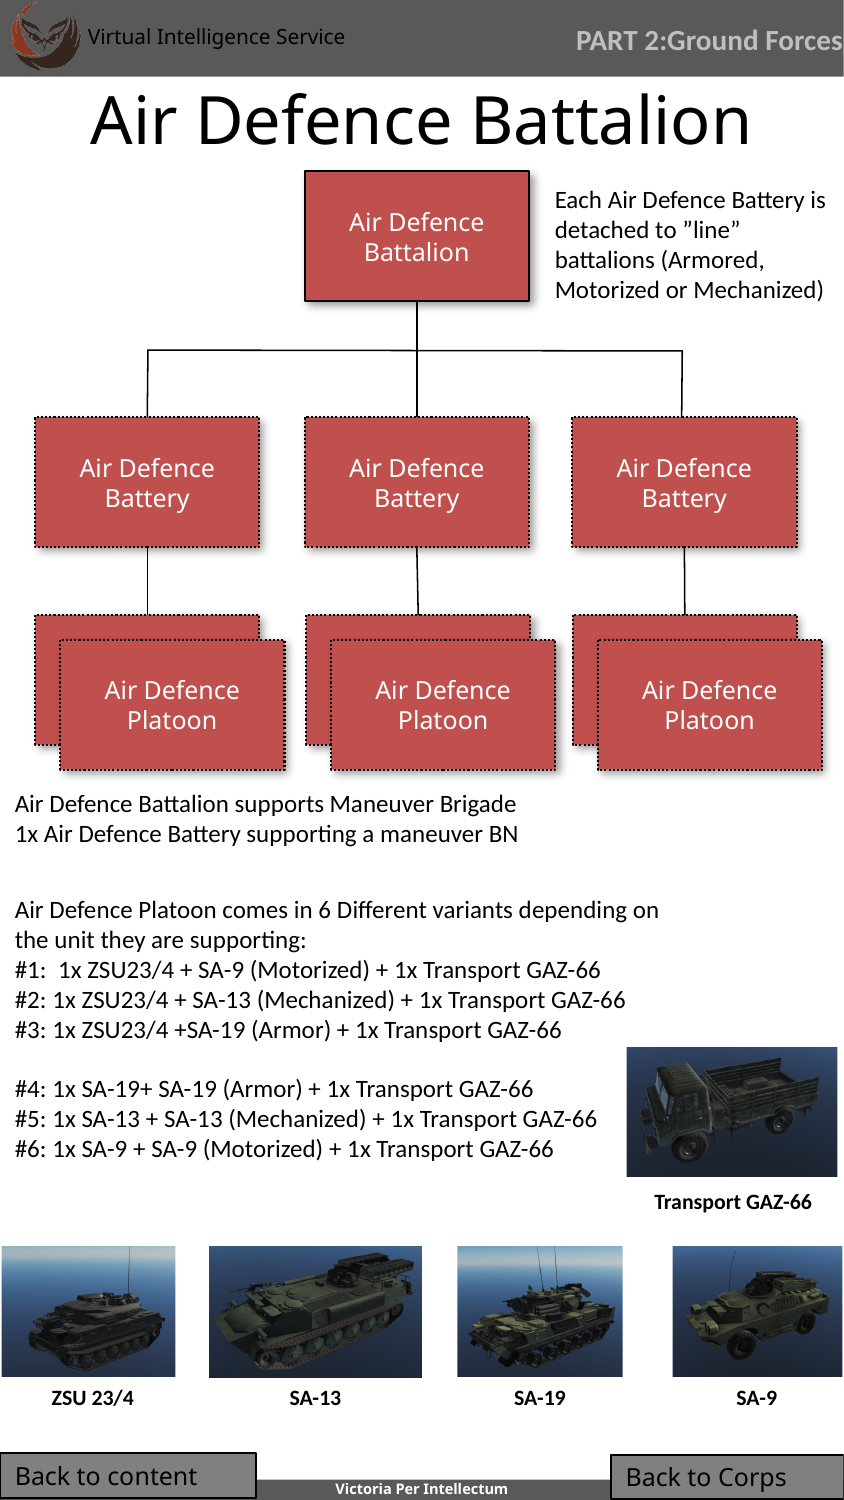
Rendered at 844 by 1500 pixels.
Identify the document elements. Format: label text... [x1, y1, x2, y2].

picture [0, 0, 88, 76]
text_box Each Air Defence Battery is detached to ”line” battalions (Armored, Motorized or Mechanized) [539, 175, 844, 311]
picture [208, 1246, 422, 1378]
text_box SA-9 [669, 1381, 844, 1417]
text_box Air Defence Platoon [304, 613, 532, 747]
text_box Air Defence Battery [303, 415, 531, 549]
text_box Air Defence Battery [33, 415, 262, 549]
text_box SA-19 [457, 1383, 623, 1417]
text_box Air Defence Platoon [58, 638, 287, 772]
text_box Air Defence Battery [570, 415, 799, 549]
picture [626, 1046, 838, 1178]
text_box Transport GAZ-66 [622, 1180, 844, 1222]
text_box Air Defence Platoon [33, 613, 262, 747]
picture [672, 1246, 843, 1377]
text_box Back to Corps [610, 1454, 844, 1500]
title Air Defence Battalion [0, 76, 844, 160]
text_box SA-13 [209, 1383, 422, 1417]
picture [1, 1246, 176, 1377]
picture [456, 1246, 623, 1377]
text_box Back to content [0, 1453, 257, 1498]
text_box ZSU 23/4 [0, 1375, 186, 1417]
text_box Air Defence Platoon [329, 638, 557, 772]
text_box Air Defence Battalion [303, 169, 531, 303]
text_box Air Defence Platoon [571, 613, 799, 747]
text_box Air Defence Platoon comes in 6 Different variants depending on the unit they are supporting: #1: 1x ZSU23/4 + SA-9 (Motorized) + 1x Transport GAZ-66 #2: 1x ZSU23/4 + SA-13 (Mechanized) + 1x Transport GAZ-66 #3: 1x ZSU23/4 +SA-19 (Armor) + 1x Transport GAZ-66 #4: 1x SA-19+ SA-19 (Armor) + 1x Transport GAZ-66 #5: 1x SA-13 + SA-13 (Mechanized) + 1x Transport GAZ-66 #6: 1x SA-9 + SA-9 (Motorized) + 1x Transport GAZ-66 [0, 885, 703, 1231]
text_box Air Defence Platoon [595, 638, 824, 772]
text_box Air Defence Battalion supports Maneuver Brigade 1x Air Defence Battery supporting a maneuver BN [0, 780, 615, 856]
text_box PART 2:Ground Forces [551, 0, 844, 77]
